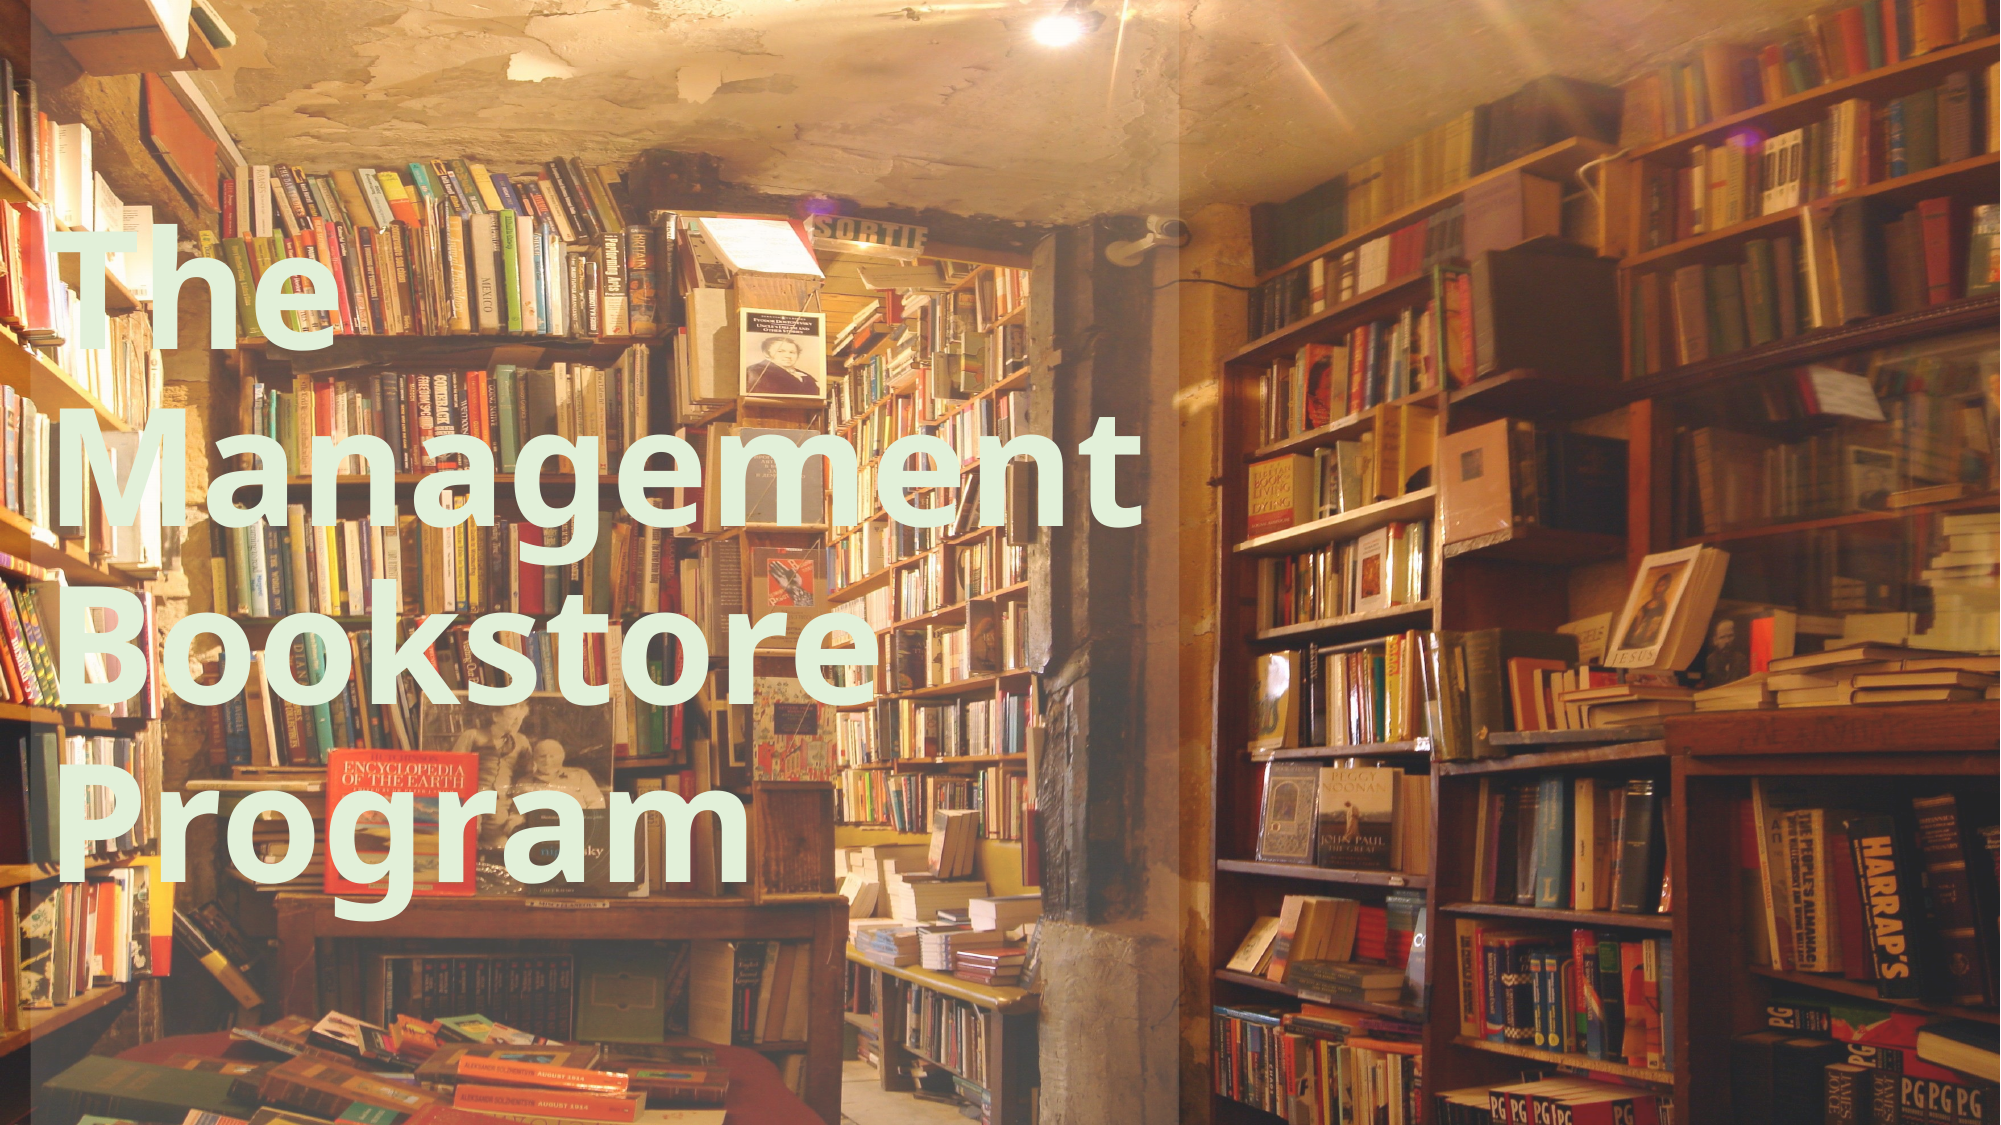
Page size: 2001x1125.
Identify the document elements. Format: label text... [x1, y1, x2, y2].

title The Management Bookstore Program [30, 0, 1180, 1125]
